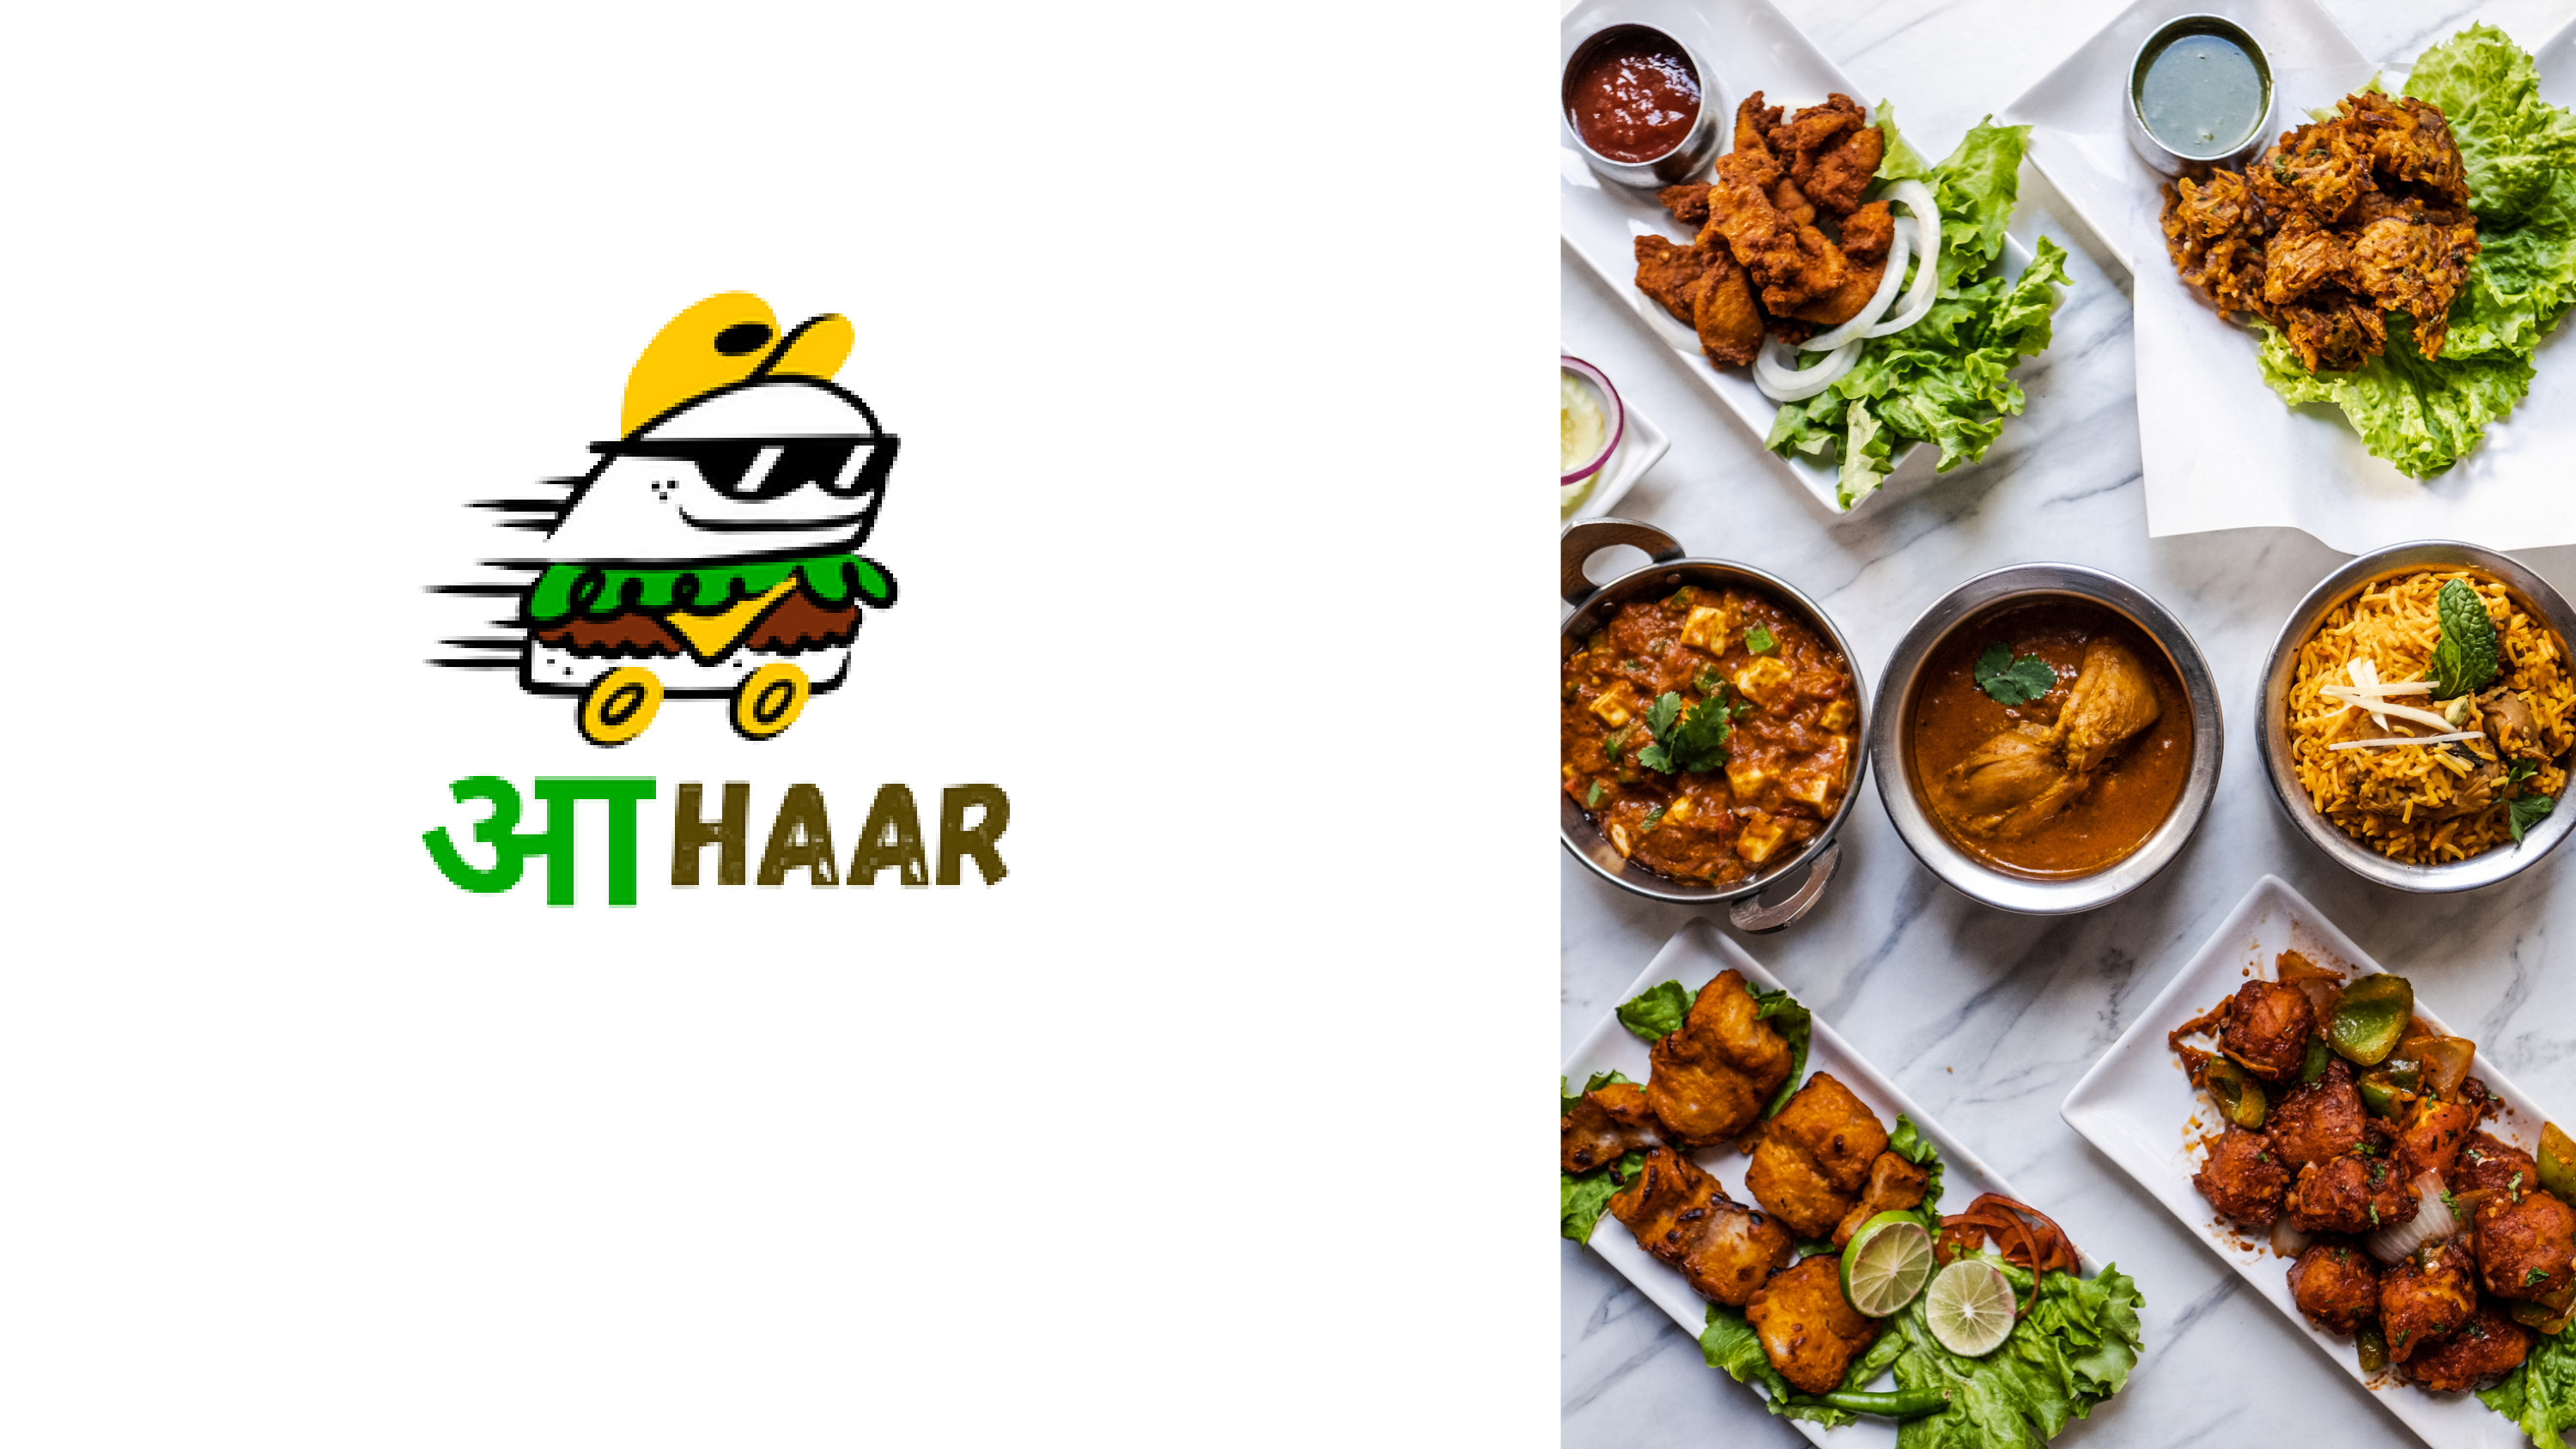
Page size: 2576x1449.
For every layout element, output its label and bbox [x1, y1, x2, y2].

text_box [1560, 0, 1814, 1449]
text_box [364, 282, 1120, 1167]
text_box [1816, 0, 2576, 1449]
